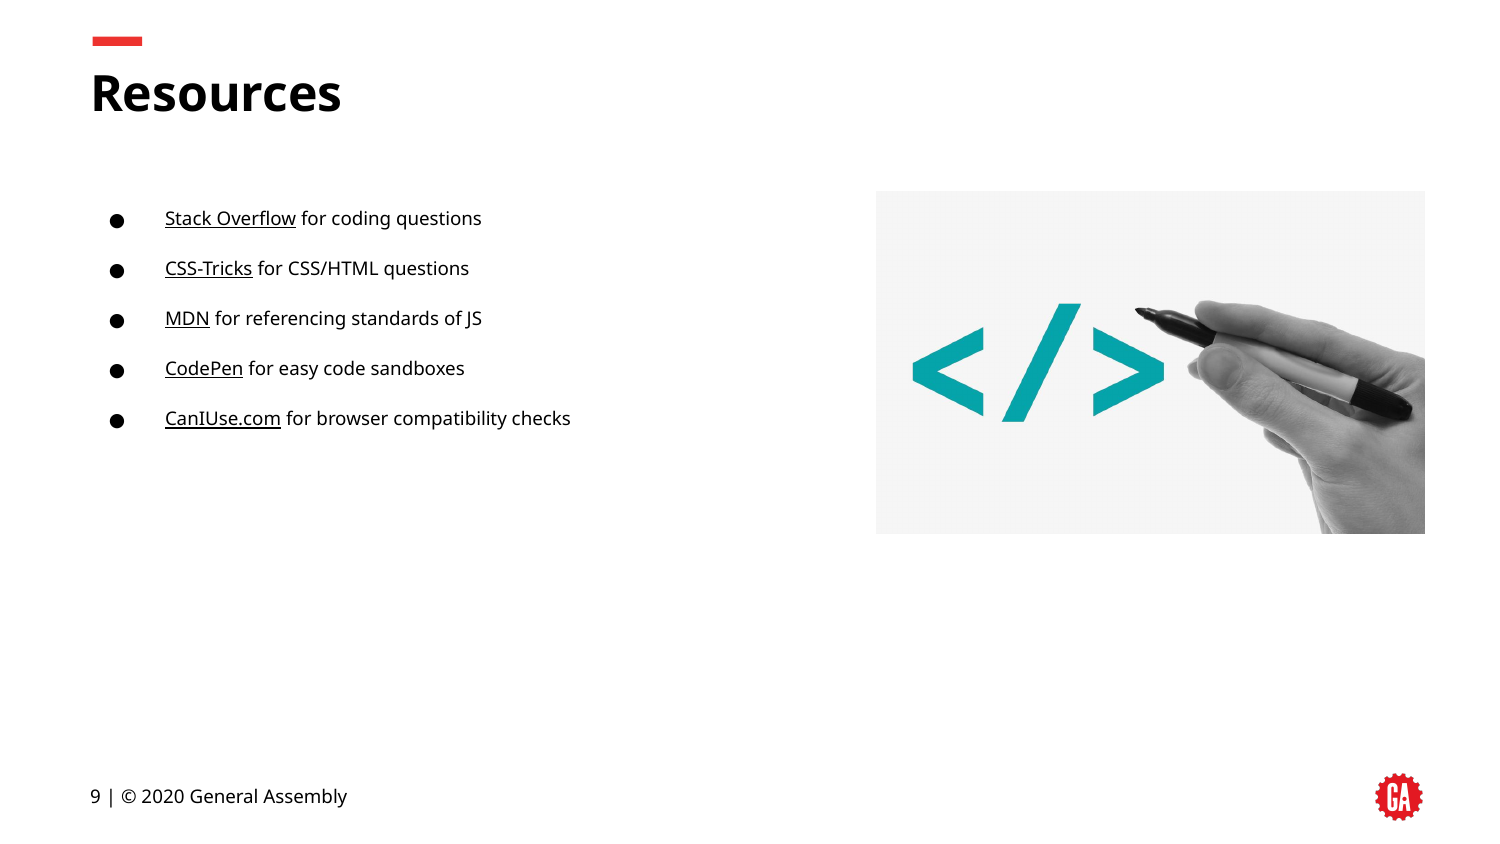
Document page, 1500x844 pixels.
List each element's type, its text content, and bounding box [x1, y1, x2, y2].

title Resources [75, 46, 1473, 140]
slide_number 9 | © 2020 General Assembly [75, 764, 465, 830]
picture [1373, 771, 1425, 823]
picture [876, 191, 1426, 535]
list Stack Overflow for coding questions CSS-Tricks for CSS/HTML questions MDN for referencing standards of JS CodePen for easy code sandboxes CanIUse.com for browser compatibility checks [75, 187, 831, 670]
